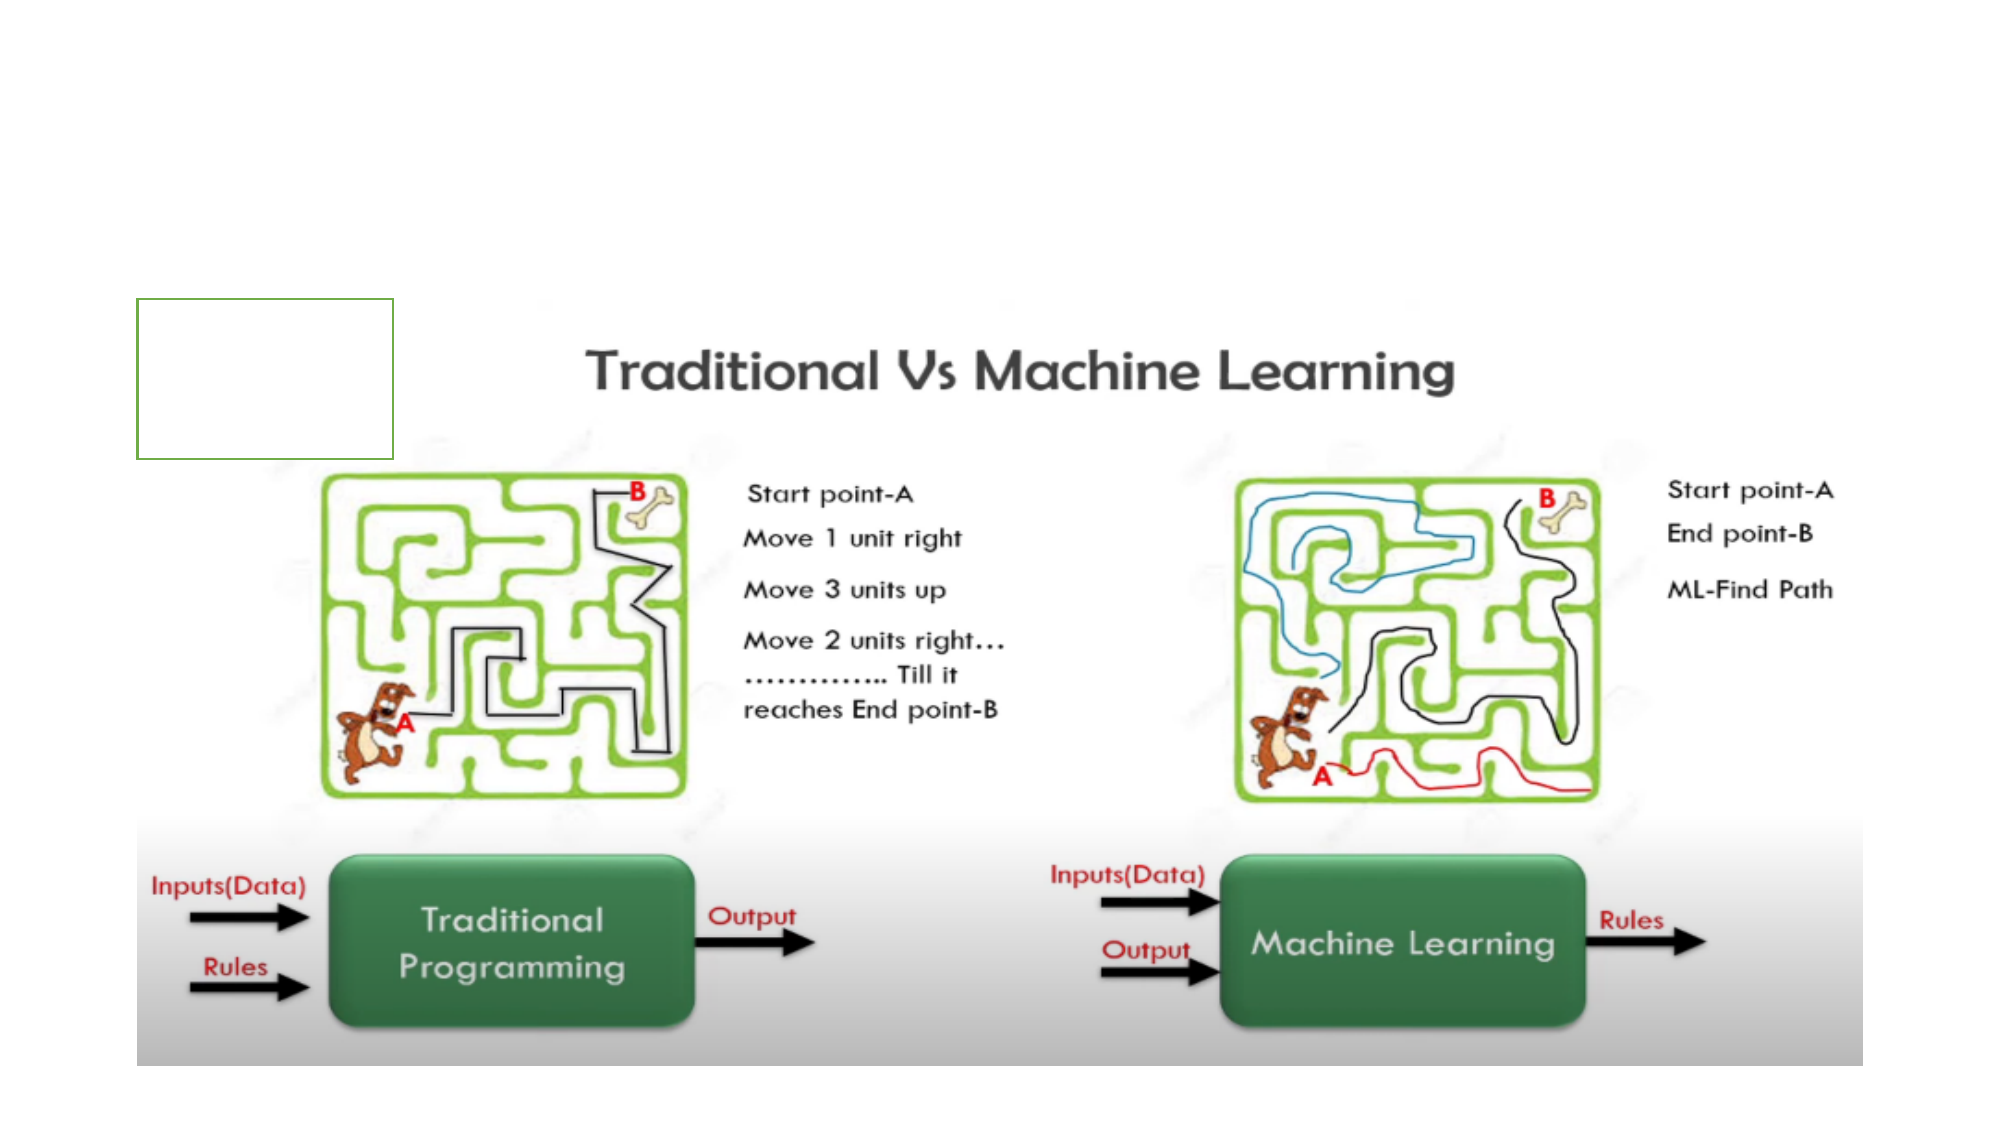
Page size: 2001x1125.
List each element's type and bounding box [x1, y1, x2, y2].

list [137, 299, 1863, 1066]
